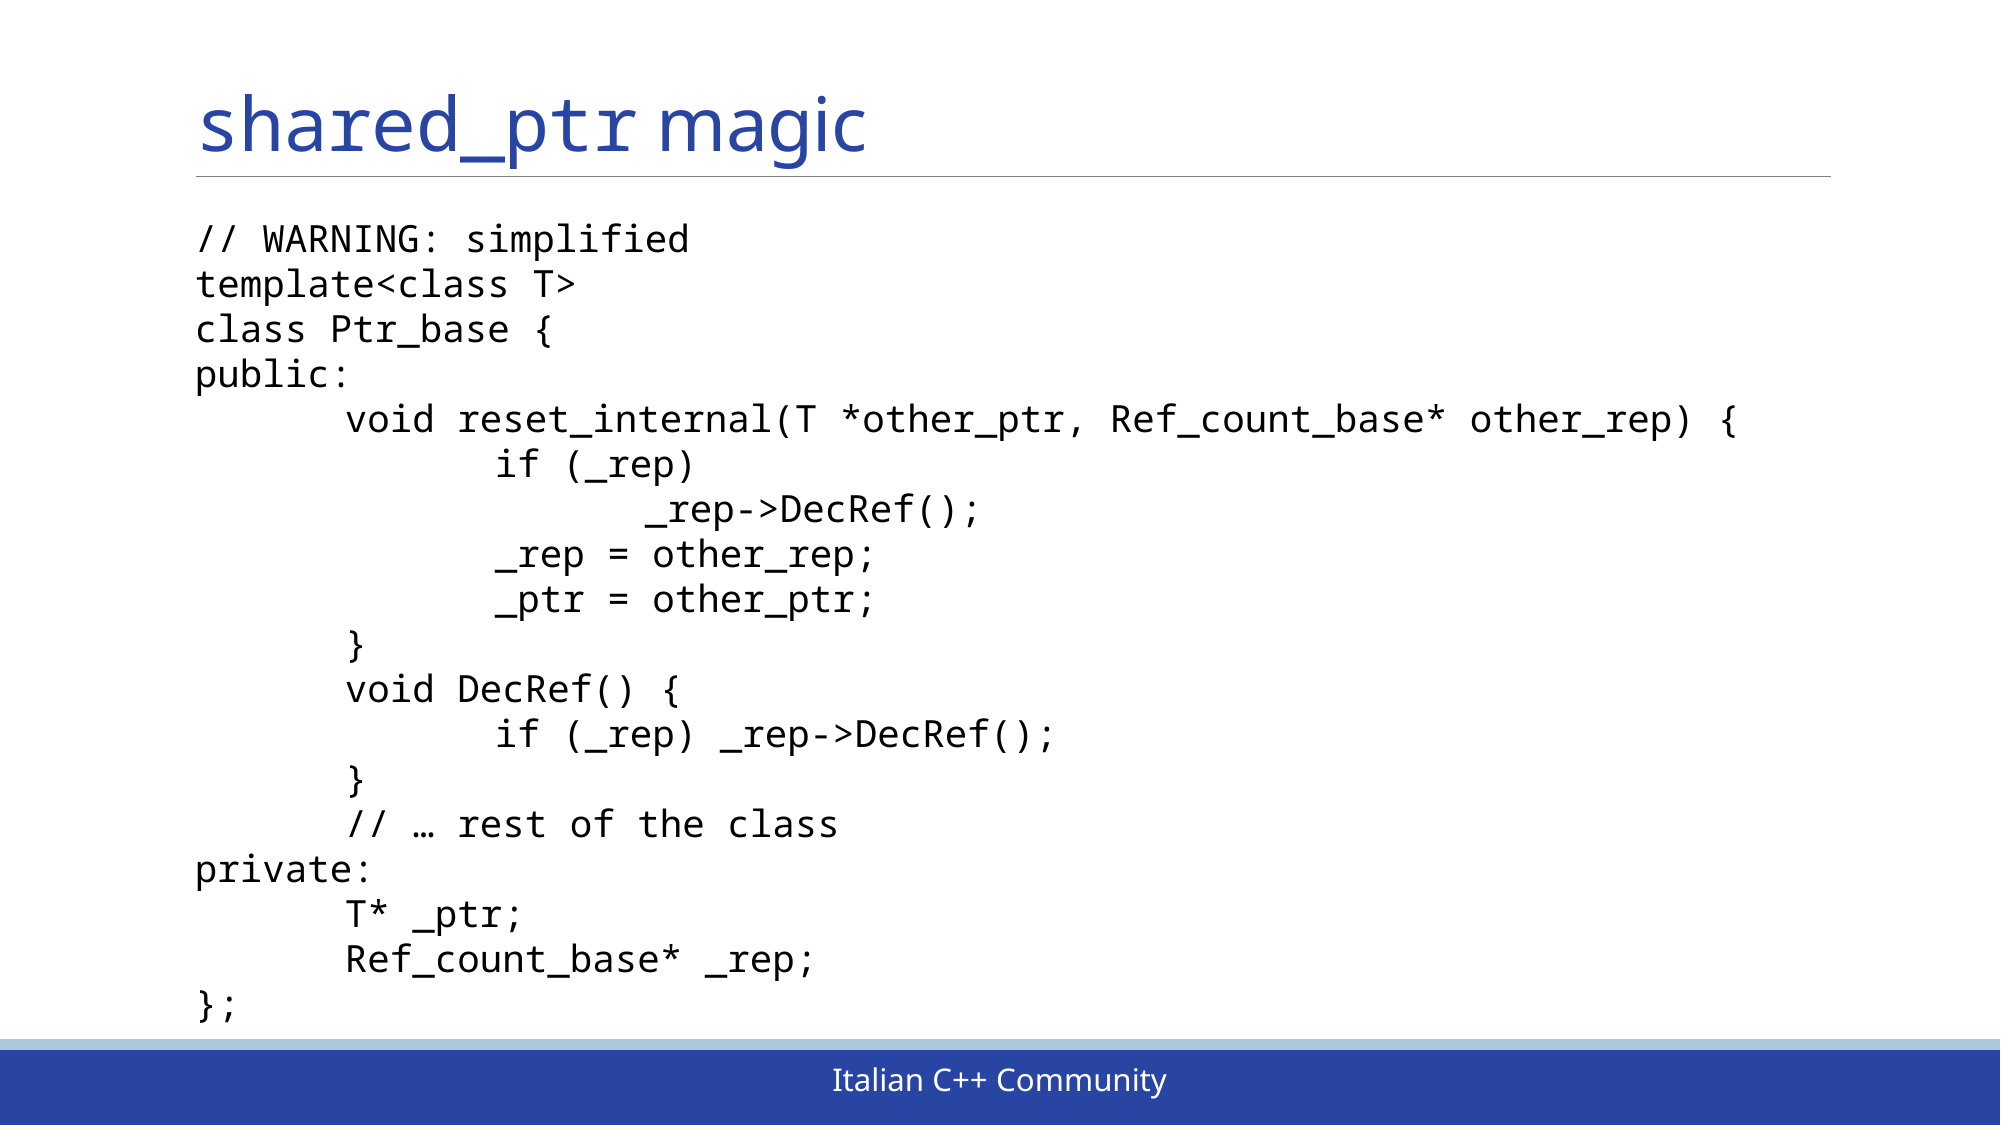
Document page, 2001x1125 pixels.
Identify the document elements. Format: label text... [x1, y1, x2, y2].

title shared_ptr magic [180, 2, 1830, 175]
text_box // WARNING: simplified template<class T> class Ptr_base { public: void reset_internal(T *other_ptr, Ref_count_base* other_rep) { if (_rep) _rep->DecRef(); _rep = other_rep; _ptr = other_ptr; } void DecRef() { if (_rep) _rep->DecRef(); } // … rest of the class private: T* _ptr; Ref_count_base* _rep; }; [179, 208, 1830, 1033]
